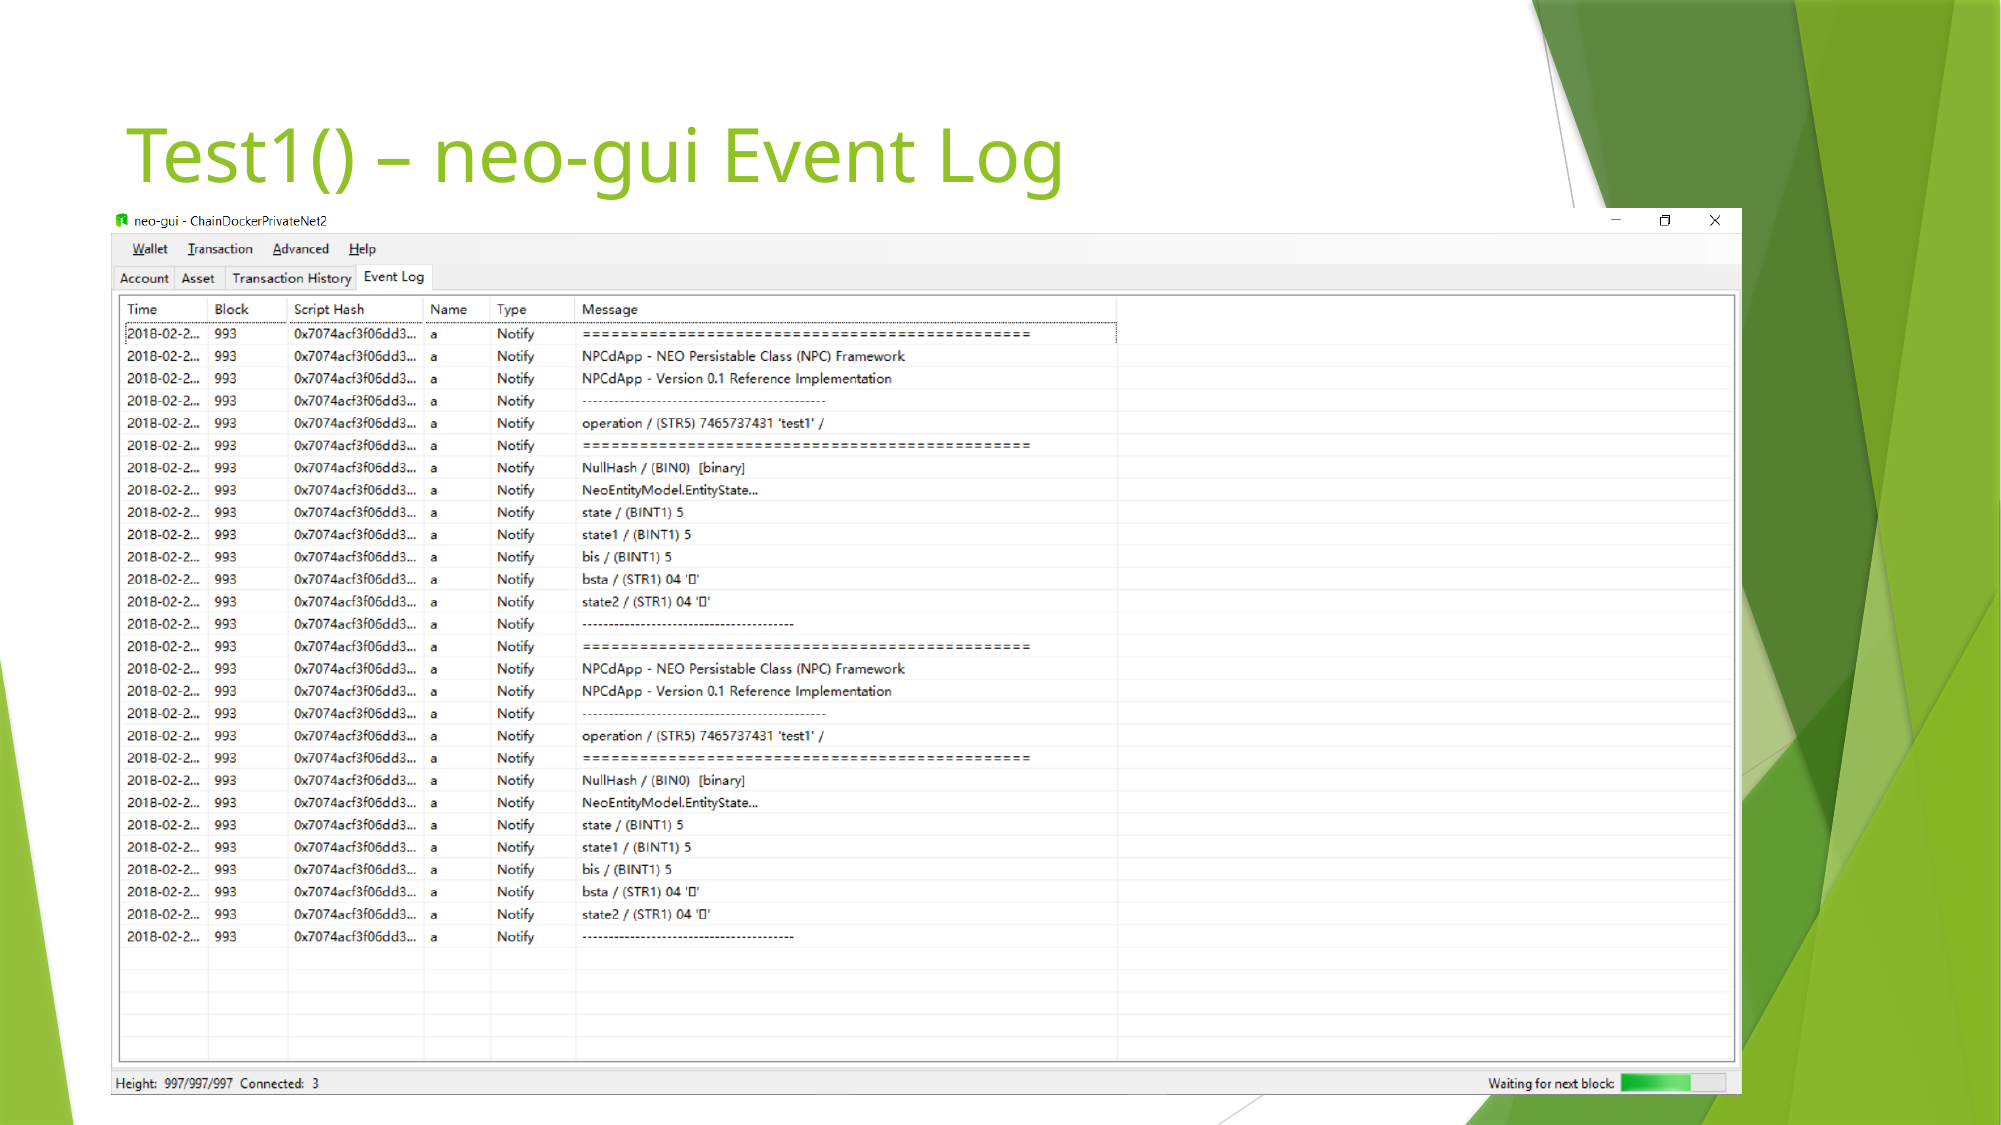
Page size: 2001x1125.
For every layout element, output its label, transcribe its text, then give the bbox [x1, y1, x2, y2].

picture [110, 207, 1743, 1095]
title Test1() – neo-gui Event Log [111, 99, 1522, 207]
